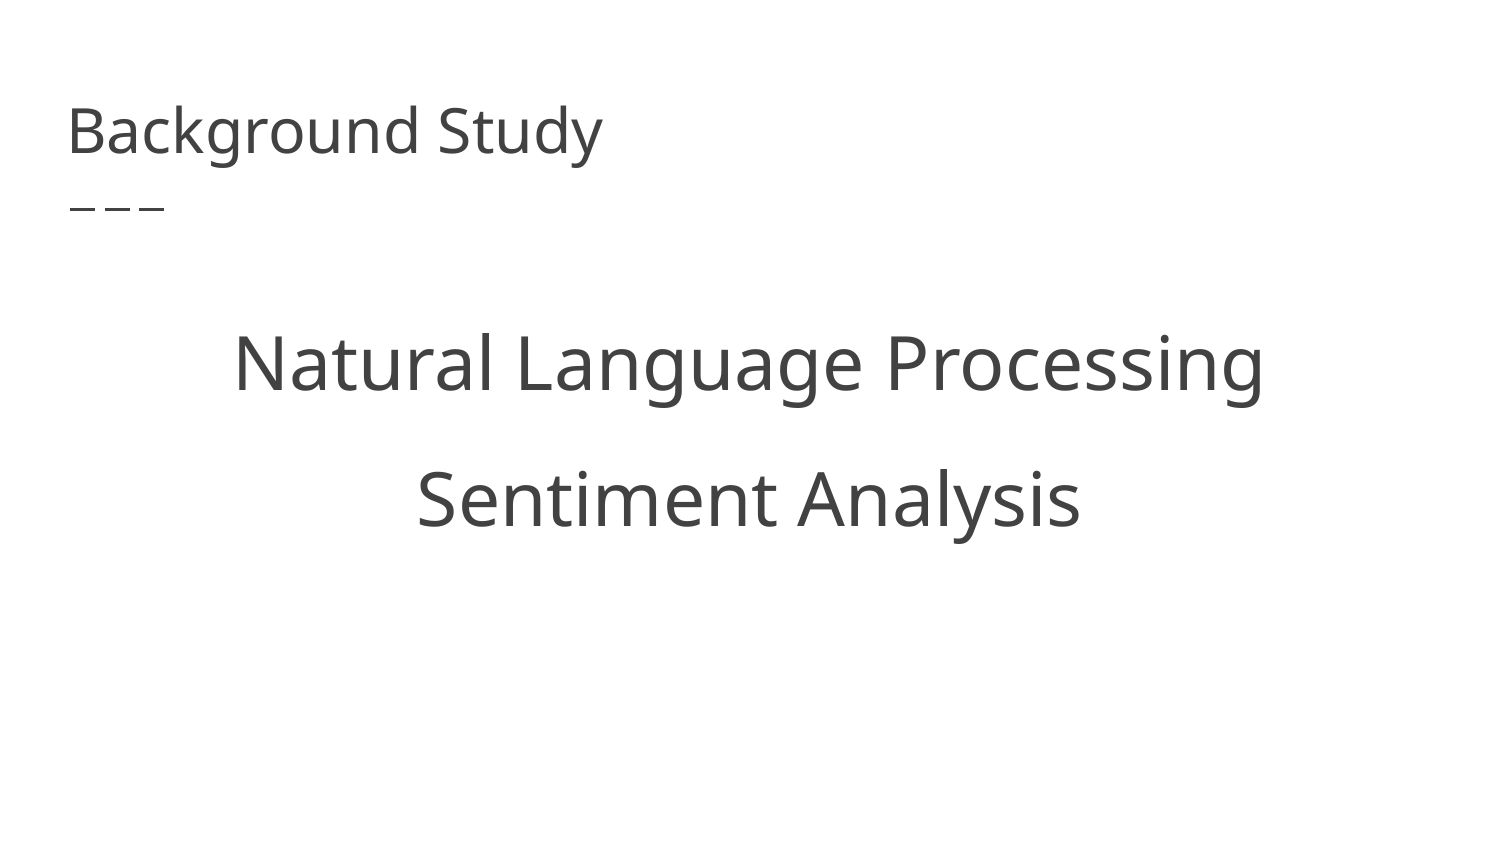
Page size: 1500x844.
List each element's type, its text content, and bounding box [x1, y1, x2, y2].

title Background Study [51, 61, 1449, 182]
list Natural Language Processing Sentiment Analysis [51, 286, 1449, 750]
